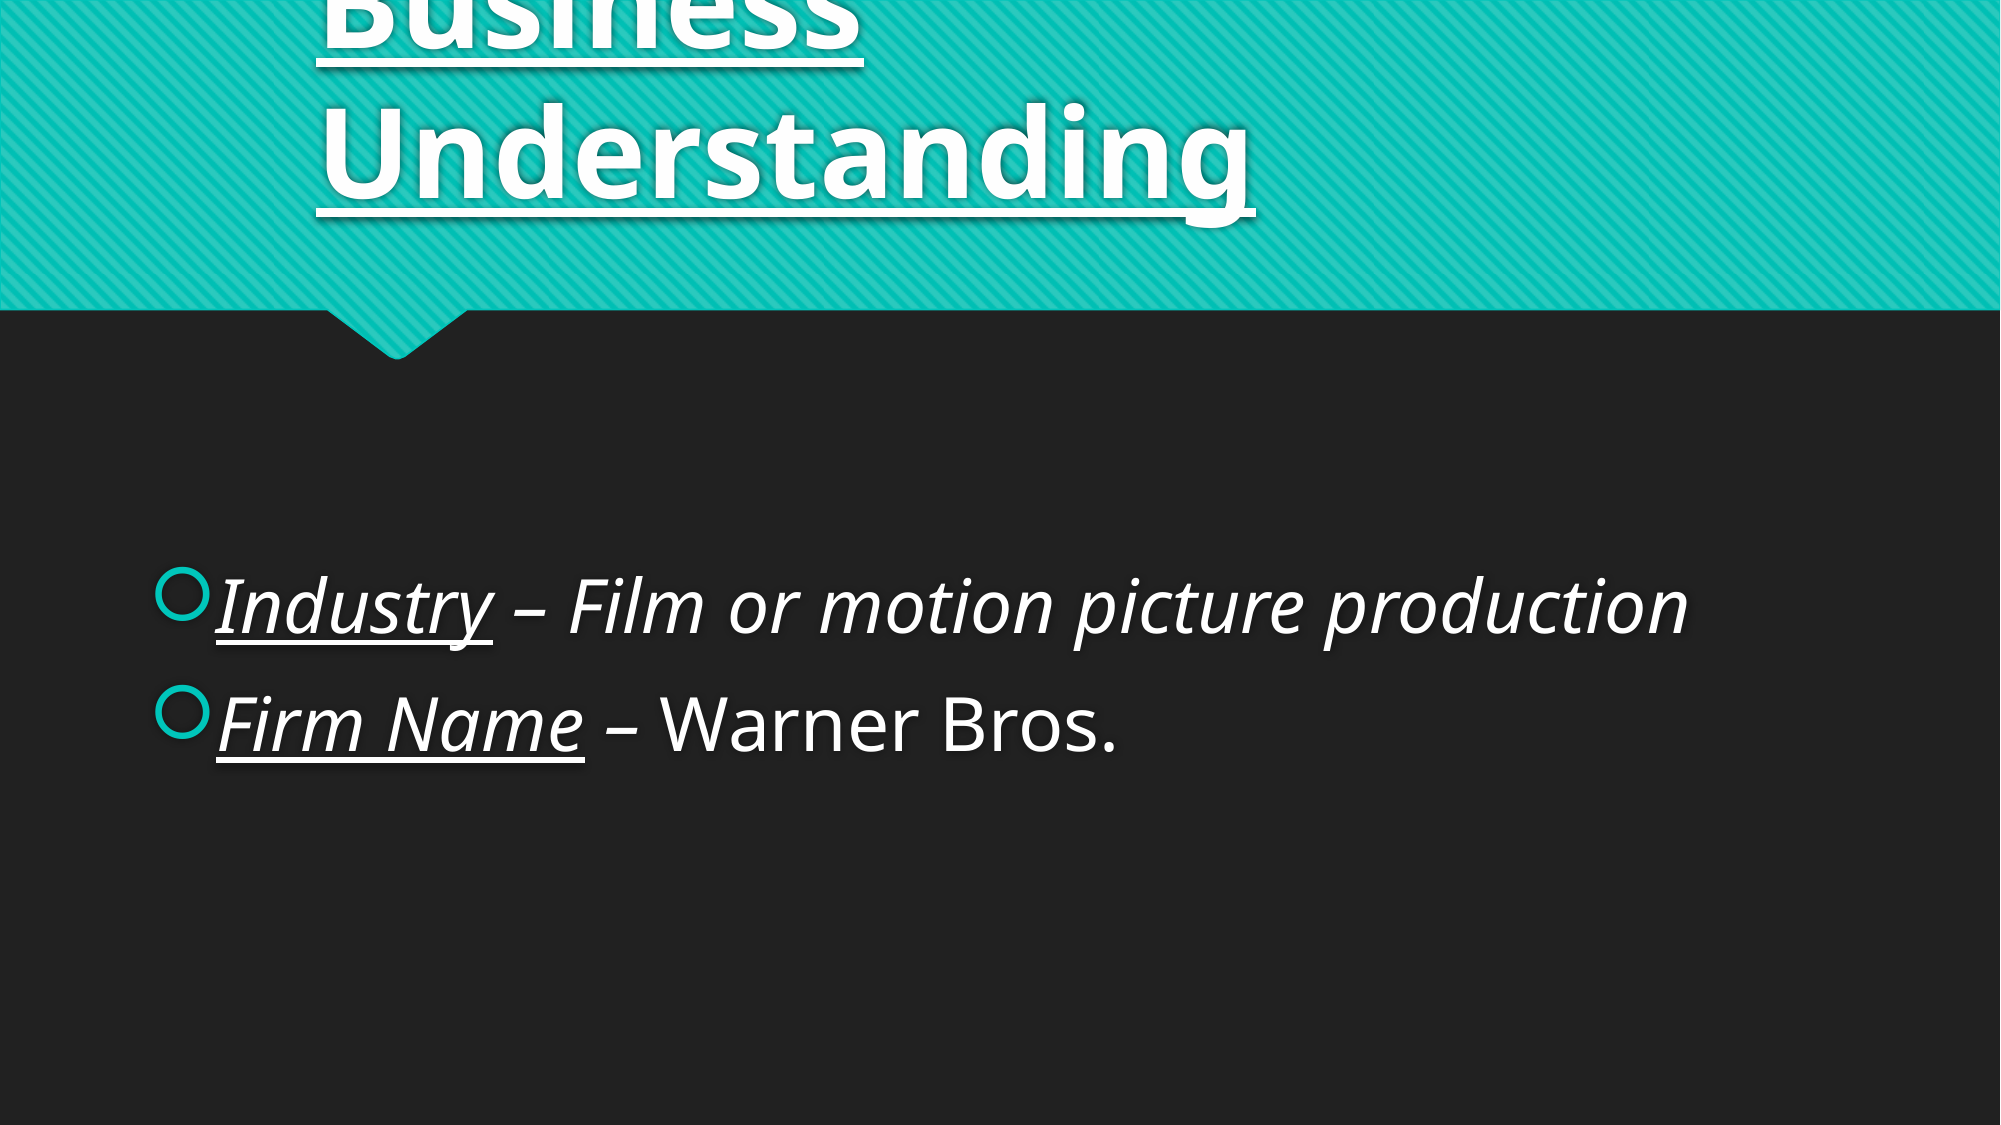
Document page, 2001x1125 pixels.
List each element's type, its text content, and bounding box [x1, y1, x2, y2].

list Industry – Film or motion picture production Firm Name – Warner Bros. [134, 364, 1866, 962]
title Business Understanding [301, 71, 1751, 232]
